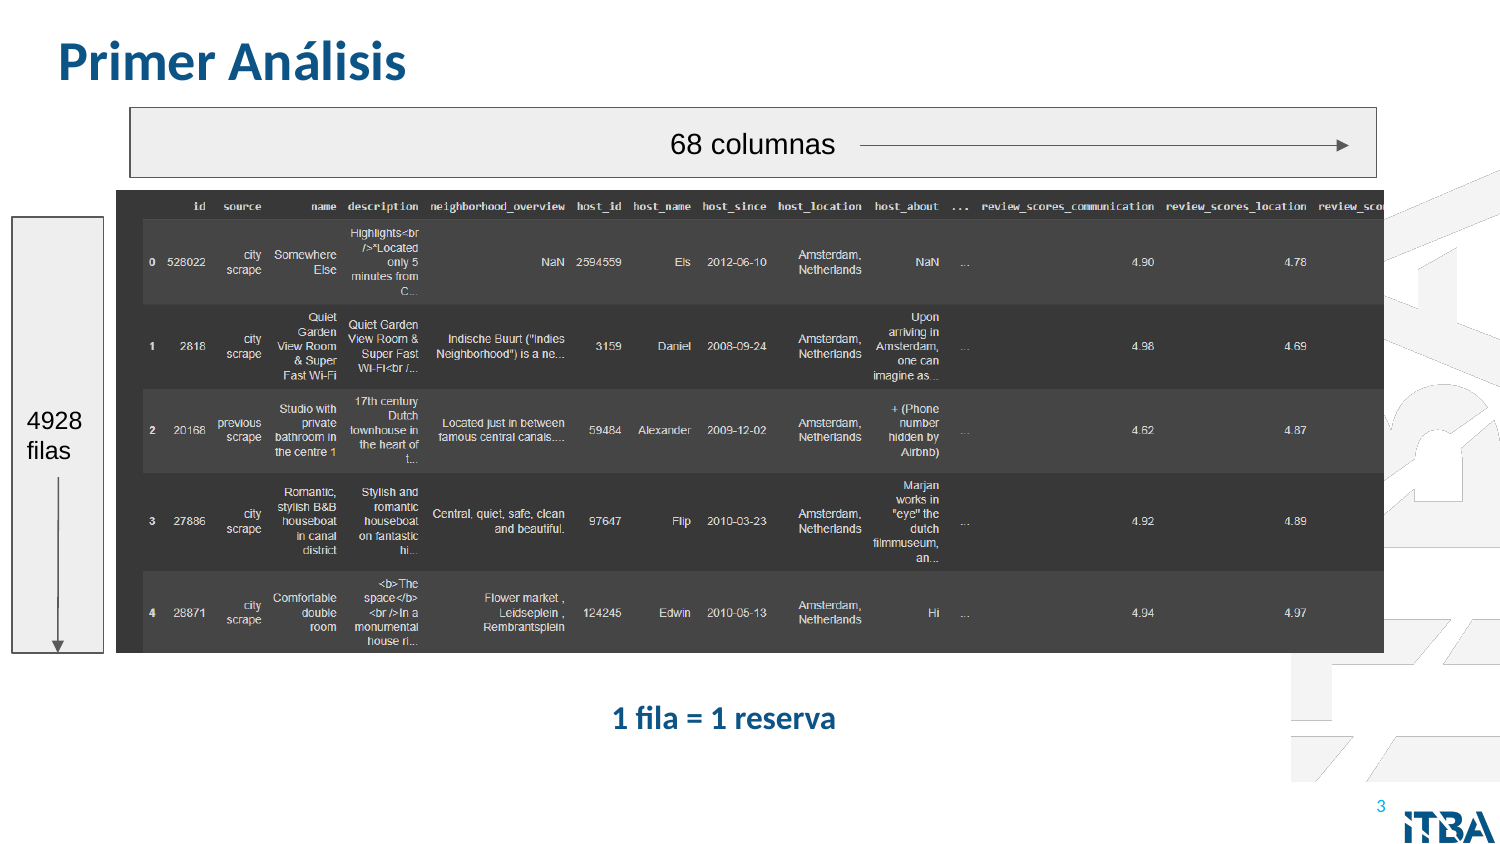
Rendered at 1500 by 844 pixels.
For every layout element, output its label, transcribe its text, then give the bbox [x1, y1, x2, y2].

text_box Primer Análisis [41, 4, 421, 98]
text_box 68 columnas [129, 107, 1377, 178]
picture [115, 169, 1500, 782]
text_box 1 fila = 1 reserva [596, 681, 860, 752]
slide_number 3 [1059, 782, 1397, 827]
text_box 4928 filas [11, 217, 104, 653]
picture [1399, 810, 1500, 844]
